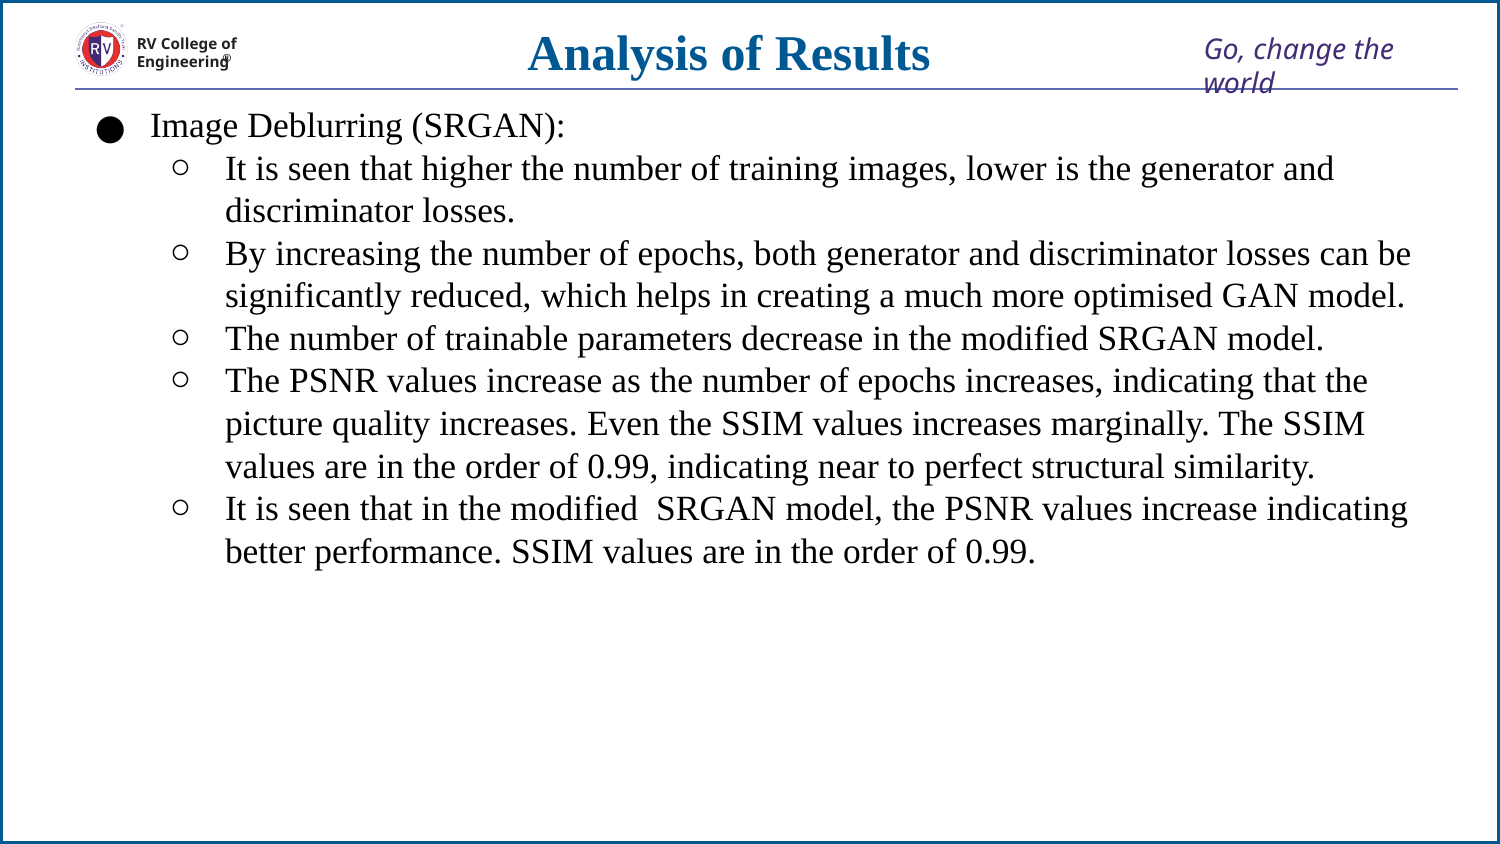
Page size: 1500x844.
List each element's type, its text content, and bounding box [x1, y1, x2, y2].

list Image Deblurring (SRGAN): It is seen that higher the number of training images, lower is the generator and discriminator losses. By increasing the number of epochs, both generator and discriminator losses can be significantly reduced, which helps in creating a much more optimised GAN model. The number of trainable parameters decrease in the modified SRGAN model. The PSNR values increase as the number of epochs increases, indicating that the picture quality increases. Even the SSIM values increases marginally. The SSIM values are in the order of 0.99, indicating near to perfect structural similarity. It is seen that in the modified SRGAN model, the PSNR values increase indicating better performance. SSIM values are in the order of 0.99. [75, 102, 1457, 794]
picture [74, 22, 128, 76]
title Analysis of Results [255, 20, 1203, 82]
